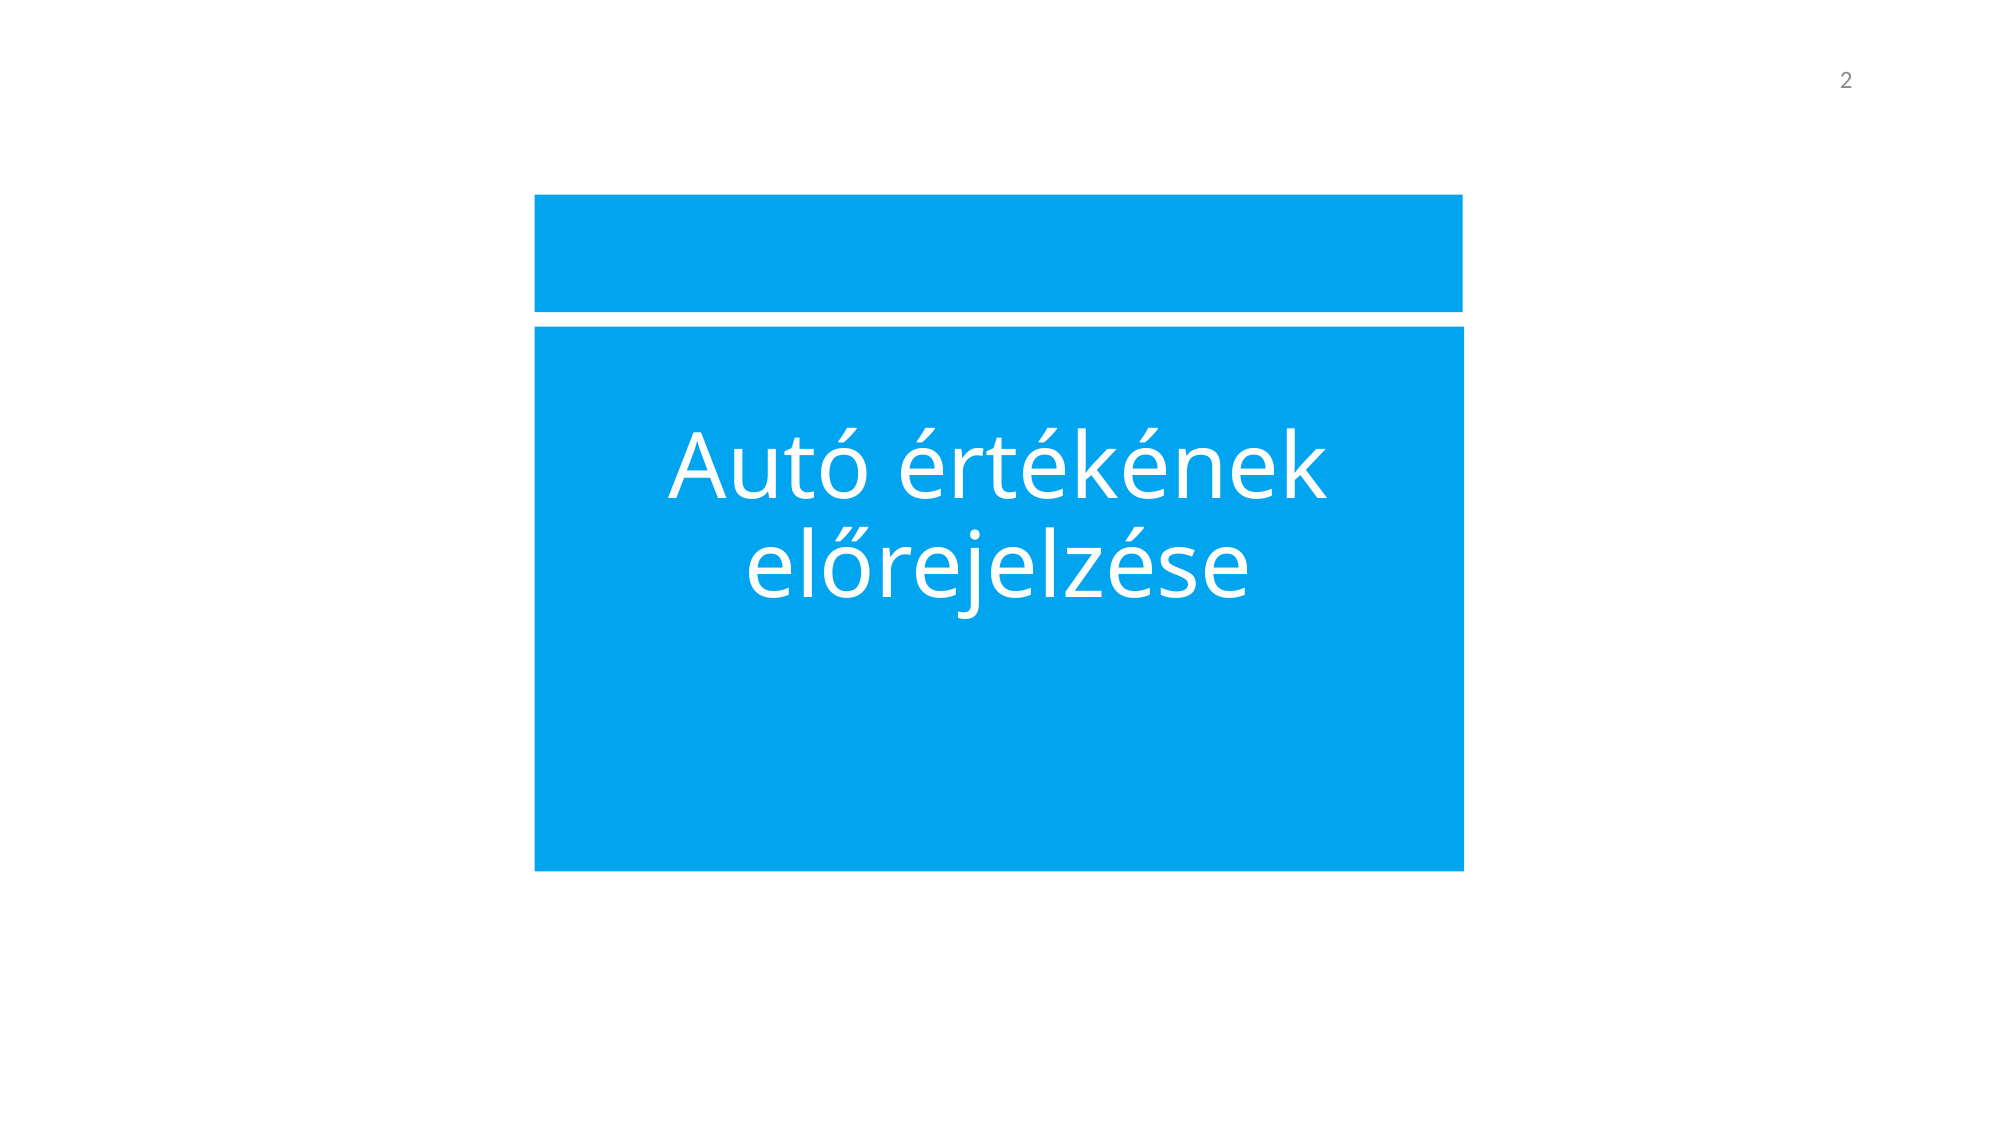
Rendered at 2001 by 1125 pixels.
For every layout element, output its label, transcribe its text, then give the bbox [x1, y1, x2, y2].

slide_number 2 [1717, 52, 1868, 105]
title Autó értékének előrejelzése [548, 340, 1450, 618]
